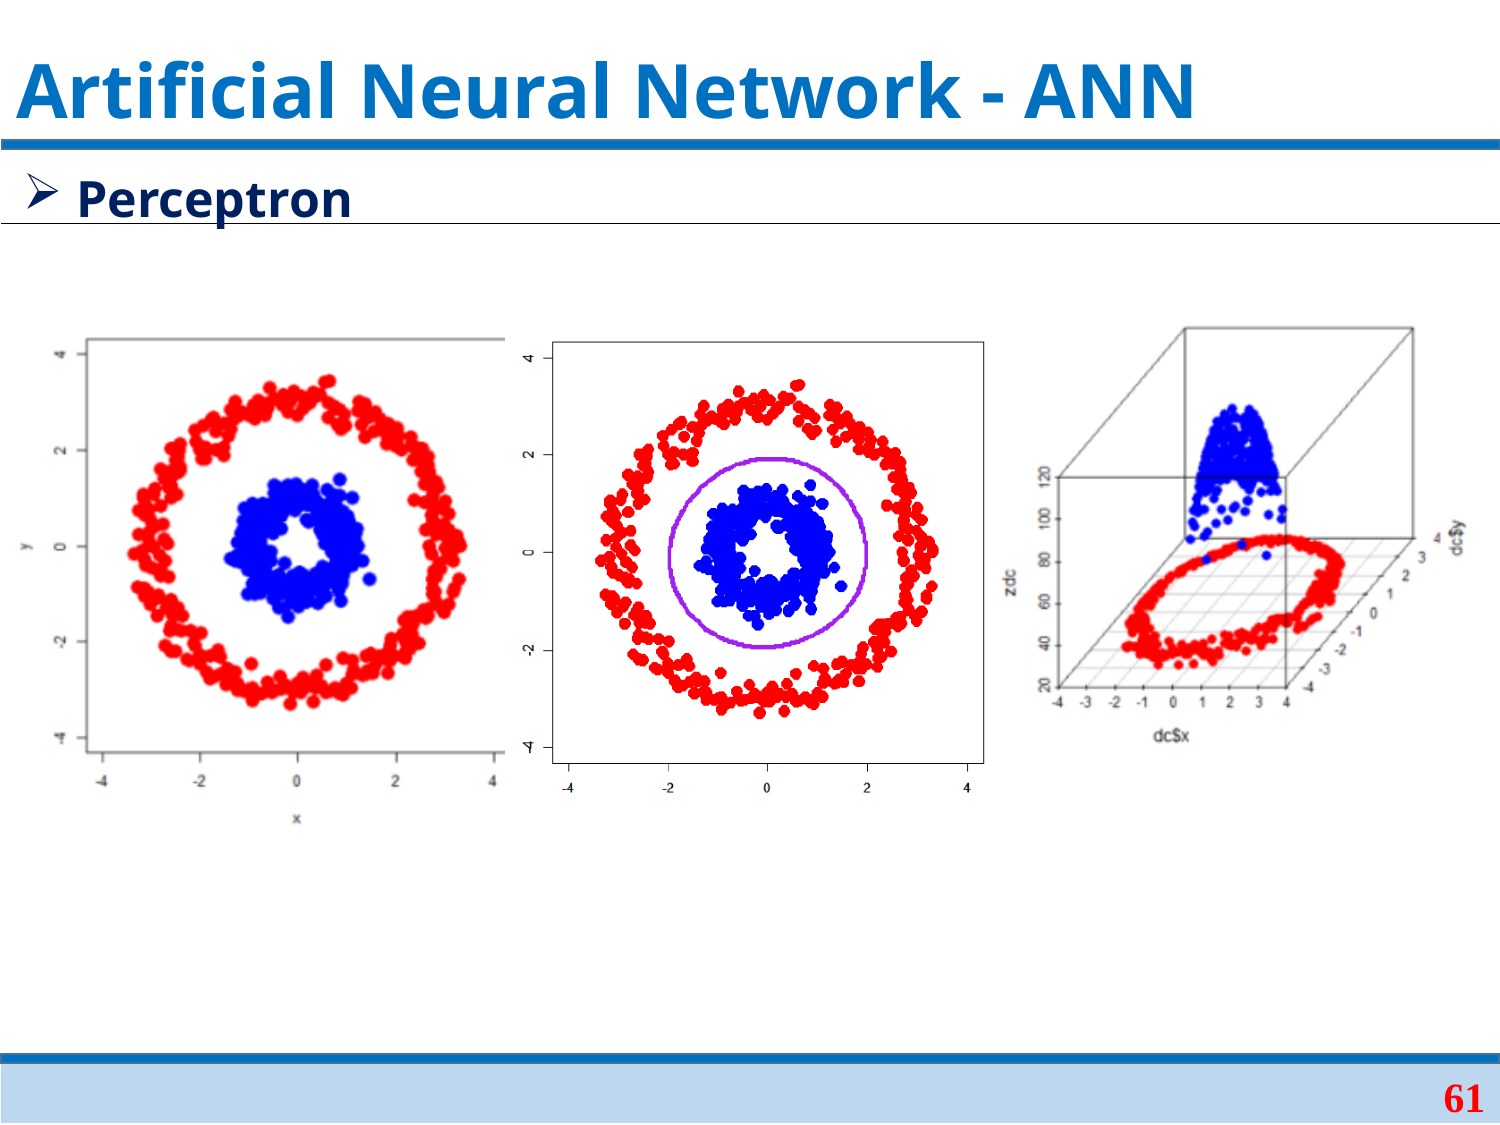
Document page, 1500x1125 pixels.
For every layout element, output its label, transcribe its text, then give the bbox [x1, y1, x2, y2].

text_box 61 [0, 1064, 1500, 1124]
text_box Perceptron [8, 136, 927, 223]
text_box [1, 139, 8, 150]
text_box [927, 139, 1500, 150]
title Artificial Neural Network - ANN [1, 23, 1239, 139]
title Artificial Neural Network - ANN [927, 150, 1239, 154]
picture [20, 296, 1478, 839]
text_box [0, 1053, 1500, 1064]
text_box Perceptron [8, 224, 927, 236]
